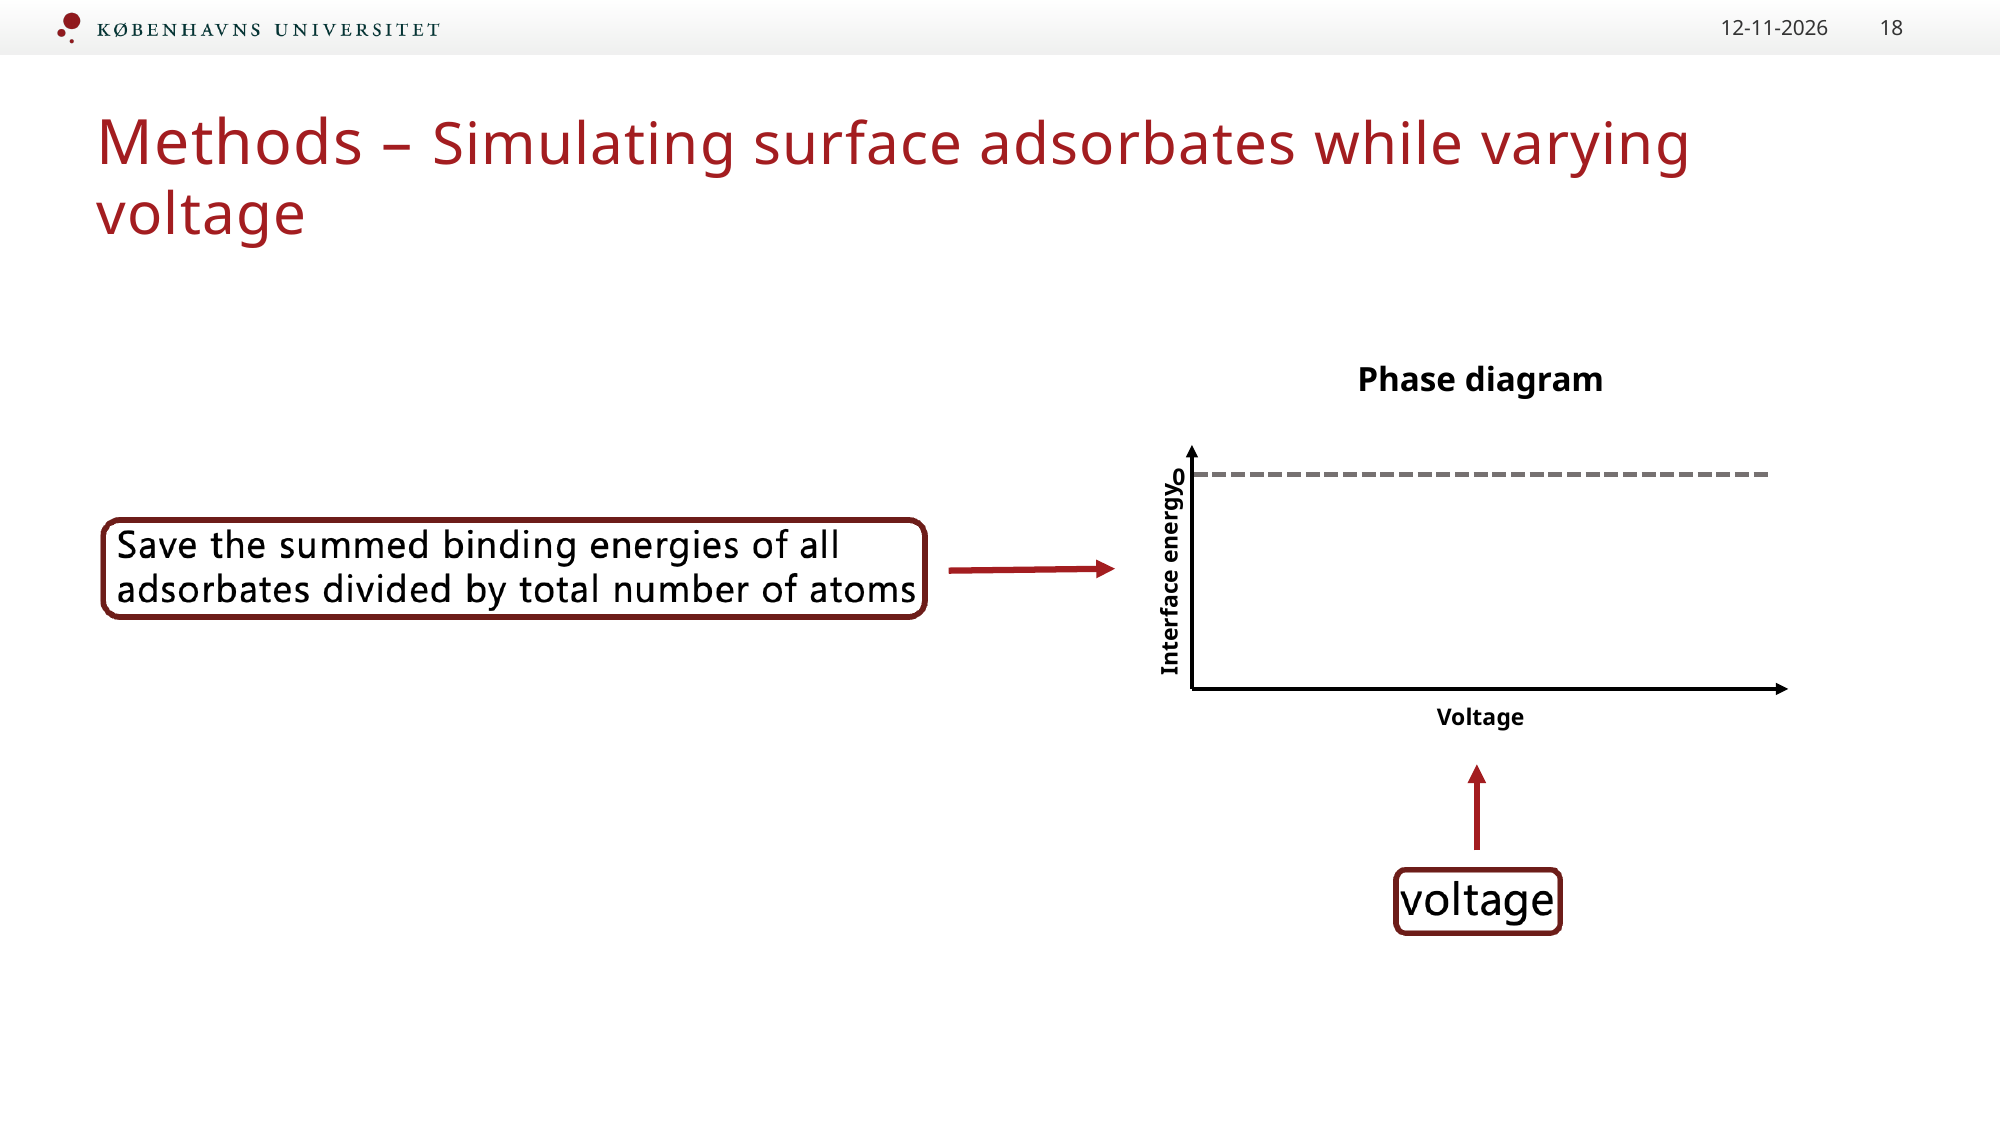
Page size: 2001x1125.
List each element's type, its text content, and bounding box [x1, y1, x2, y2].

text_box Interface energy [1147, 469, 1190, 691]
text_box Voltage [1422, 694, 1540, 737]
slide_number 18 [1840, 14, 1904, 43]
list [1387, 859, 1566, 939]
text_box 0 [1193, 475, 1201, 498]
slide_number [1694, 14, 1829, 43]
picture [96, 516, 930, 625]
text_box 0 [1193, 455, 1201, 474]
picture [91, 15, 476, 42]
title Methods – Simulating surface adsorbates while varying voltage [96, 101, 1904, 244]
text_box Phase diagram [1342, 350, 1620, 406]
text_box 0 [1157, 455, 1191, 498]
